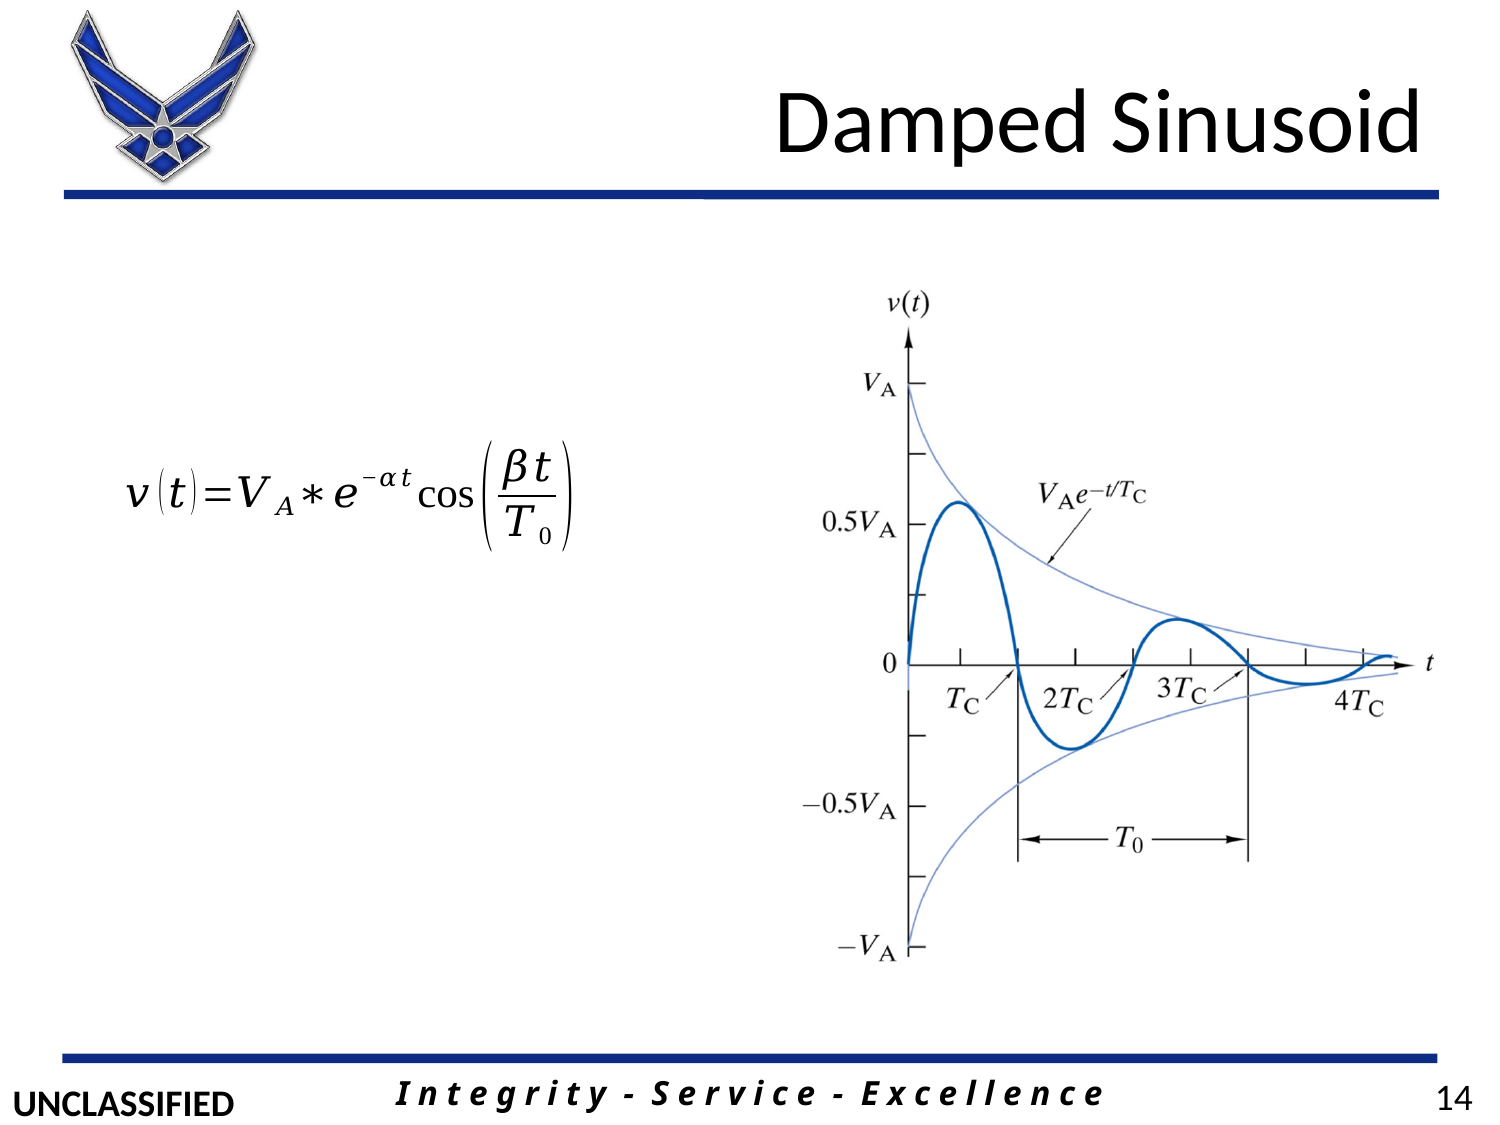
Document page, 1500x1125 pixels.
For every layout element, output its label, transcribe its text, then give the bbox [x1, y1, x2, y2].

picture [65, 5, 261, 188]
picture [799, 287, 1434, 989]
title Damped Sinusoid [270, 45, 1440, 188]
slide_number 14 [1137, 1065, 1488, 1125]
